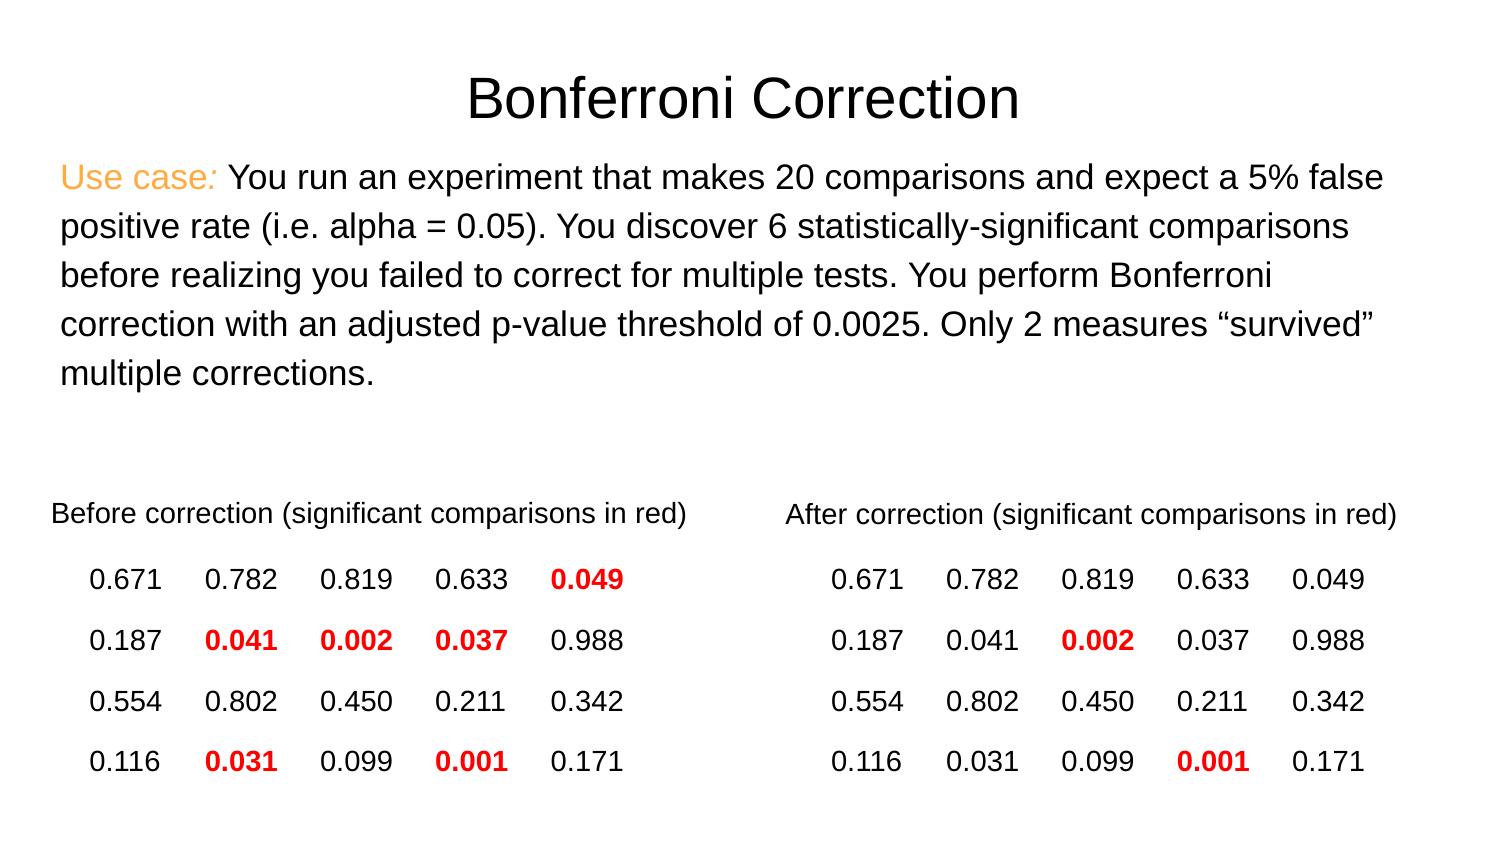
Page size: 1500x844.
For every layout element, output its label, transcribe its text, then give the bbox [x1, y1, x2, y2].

table_cell 0.988 [1277, 616, 1392, 677]
title Bonferroni Correction [45, 45, 1443, 116]
table_cell 0.099 [1047, 738, 1162, 799]
text_box After correction (significant comparisons in red) [770, 487, 1414, 538]
table_cell 0.031 [190, 738, 305, 799]
table_cell 0.802 [190, 677, 305, 738]
table_cell 0.802 [931, 677, 1047, 738]
table_cell 0.037 [1162, 616, 1277, 677]
table_cell 0.001 [1162, 738, 1277, 799]
table_header 0.671 [74, 555, 190, 616]
table_cell 0.187 [816, 616, 931, 677]
table_cell 0.002 [1047, 616, 1162, 677]
table_cell 0.211 [420, 677, 536, 738]
table_cell 0.037 [420, 616, 536, 677]
table_cell 0.988 [536, 616, 651, 677]
table_cell 0.116 [74, 738, 190, 799]
table_cell 0.031 [931, 738, 1047, 799]
table_header 0.819 [1047, 555, 1162, 616]
table_cell 0.187 [74, 616, 190, 677]
table_header 0.671 [816, 555, 931, 616]
table_cell 0.041 [190, 616, 305, 677]
text_box Before correction (significant comparisons in red) [36, 486, 703, 537]
list Use case: You run an experiment that makes 20 comparisons and expect a 5% false positive rate (i.e. alpha = 0.05). You discover 6 statistically-significant comparisons before realizing you failed to correct for multiple tests. You perform Bonferroni correction with an adjusted p-value threshold of 0.0025. Only 2 measures “survived” multiple corrections. [45, 133, 1443, 424]
table_header 0.782 [931, 555, 1047, 616]
table_cell 0.211 [1162, 677, 1277, 738]
table_cell 0.041 [931, 616, 1047, 677]
table_cell 0.099 [305, 738, 420, 799]
table_cell 0.171 [1277, 738, 1392, 799]
table_header 0.819 [305, 555, 420, 616]
table_cell 0.116 [816, 738, 931, 799]
table_header 0.633 [1162, 555, 1277, 616]
table_cell 0.171 [536, 738, 651, 799]
table_header 0.633 [420, 555, 536, 616]
table_cell 0.450 [1047, 677, 1162, 738]
table_header 0.782 [190, 555, 305, 616]
table_cell 0.002 [305, 616, 420, 677]
table_cell 0.342 [536, 677, 651, 738]
table_header 0.049 [1277, 555, 1392, 616]
table_cell 0.001 [420, 738, 536, 799]
table_header 0.049 [536, 555, 651, 616]
table_cell 0.450 [305, 677, 420, 738]
table_cell 0.554 [816, 677, 931, 738]
table_cell 0.342 [1277, 677, 1392, 738]
table_cell 0.554 [74, 677, 190, 738]
